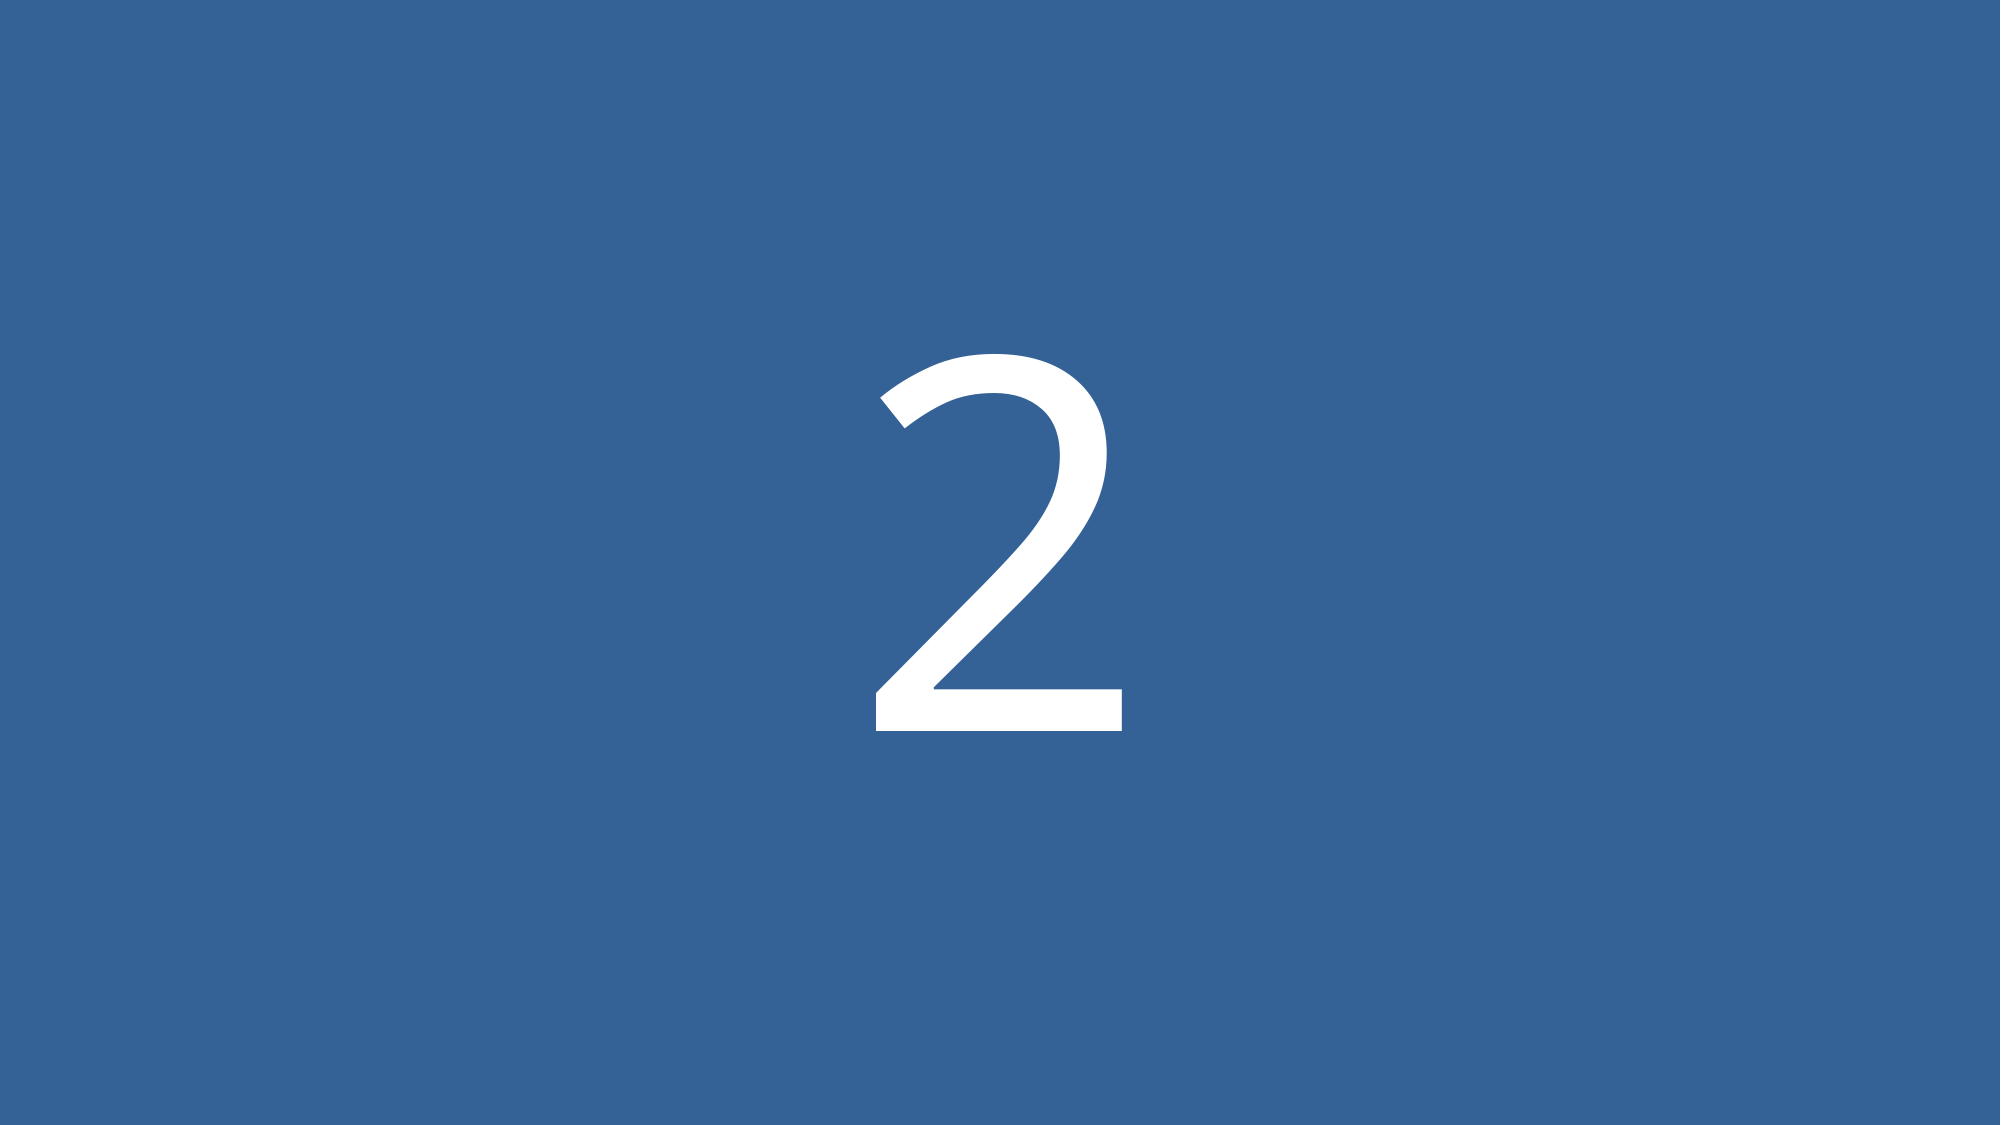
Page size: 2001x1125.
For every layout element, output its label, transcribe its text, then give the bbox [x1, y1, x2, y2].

title 2 [0, 0, 2000, 1125]
